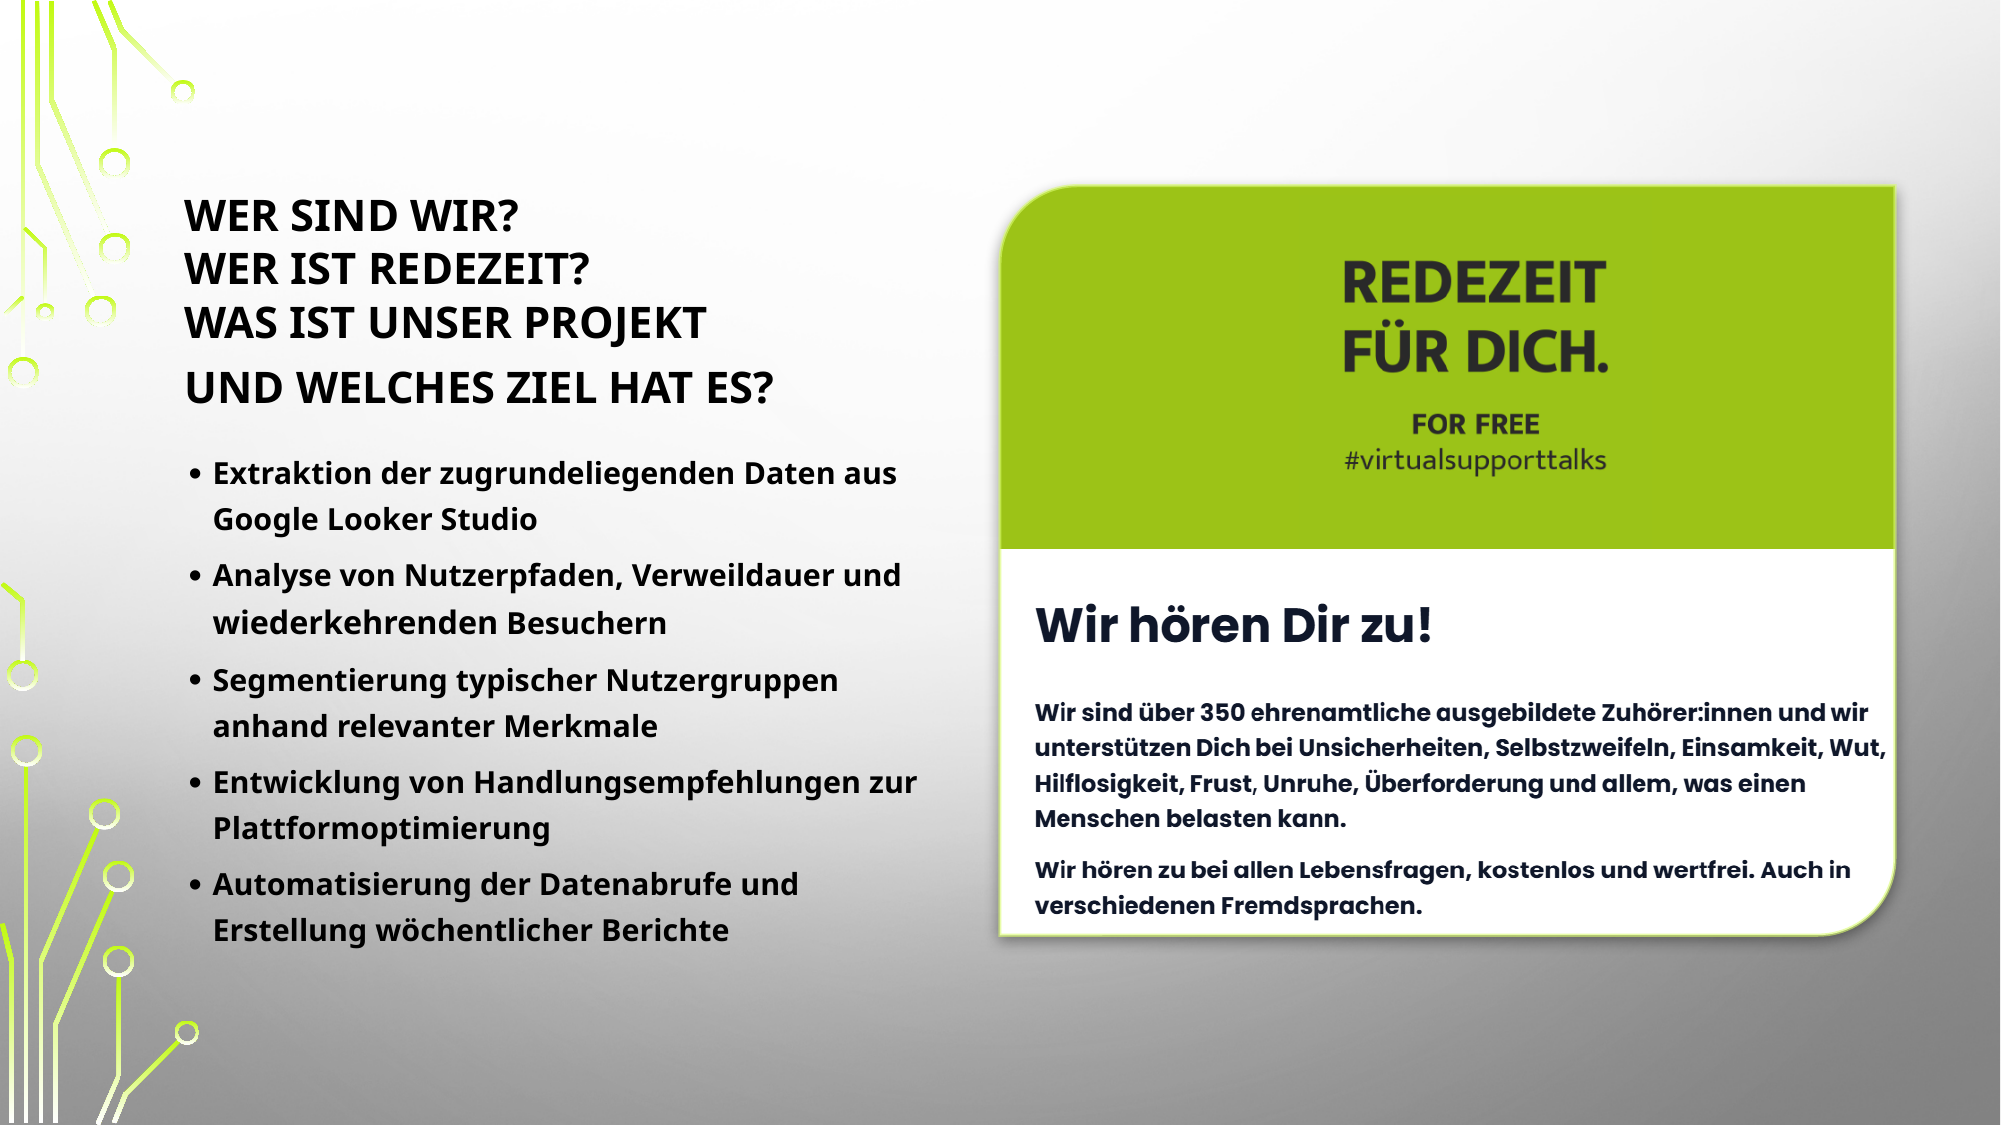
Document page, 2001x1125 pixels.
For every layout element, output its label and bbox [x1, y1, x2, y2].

picture [201, 0, 2000, 1125]
text_box [0, 0, 201, 1125]
